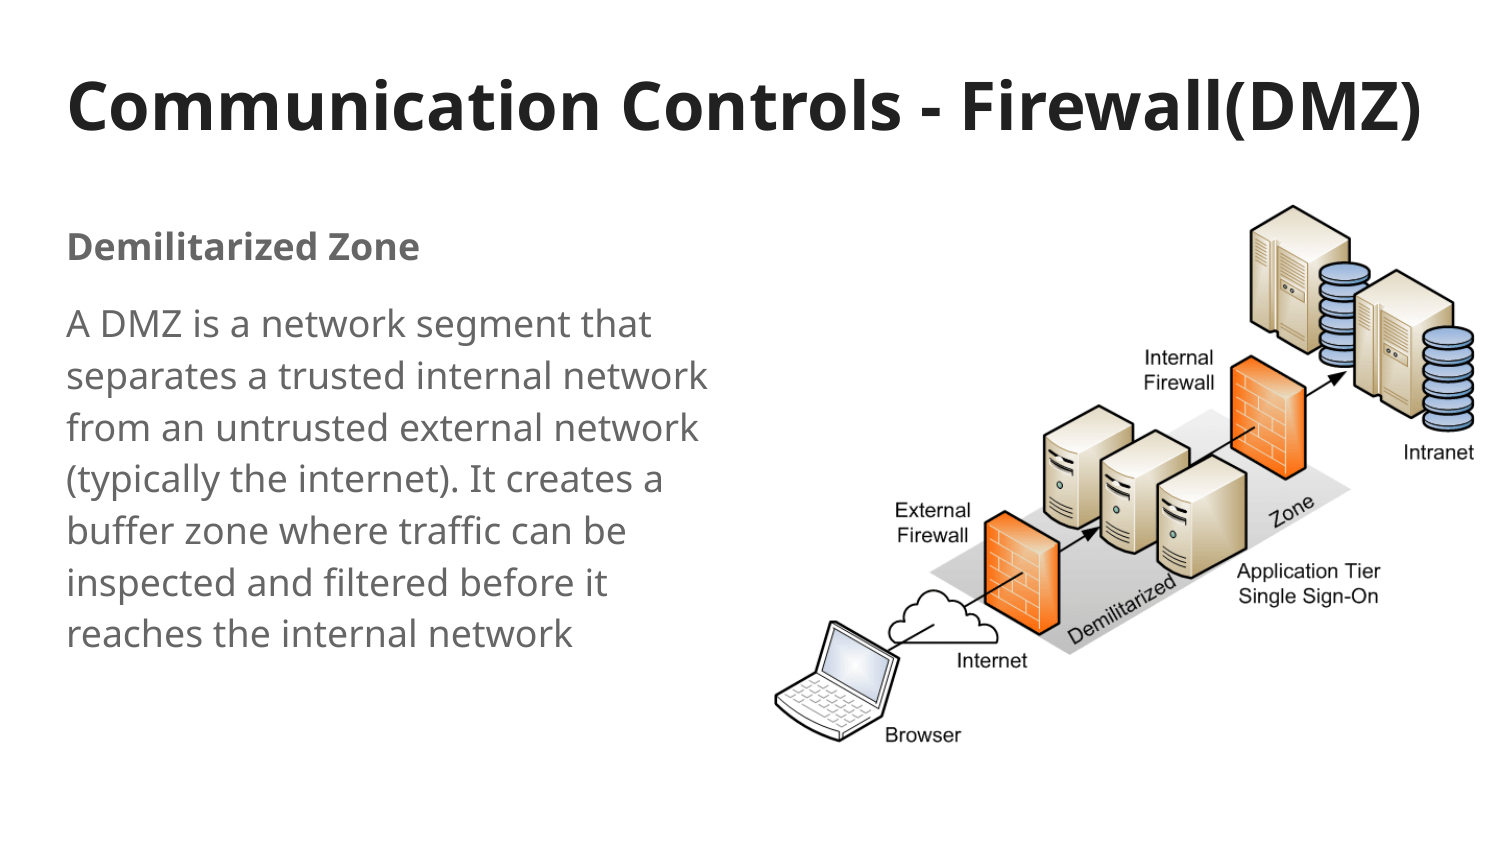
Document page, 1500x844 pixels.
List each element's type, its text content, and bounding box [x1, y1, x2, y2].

picture [774, 204, 1476, 749]
title Communication Controls - Firewall(DMZ) [51, 48, 1449, 180]
list Demilitarized Zone A DMZ is a network segment that separates a trusted internal network from an untrusted external network (typically the internet). It creates a buffer zone where traffic can be inspected and filtered before it reaches the internal network [51, 201, 750, 750]
